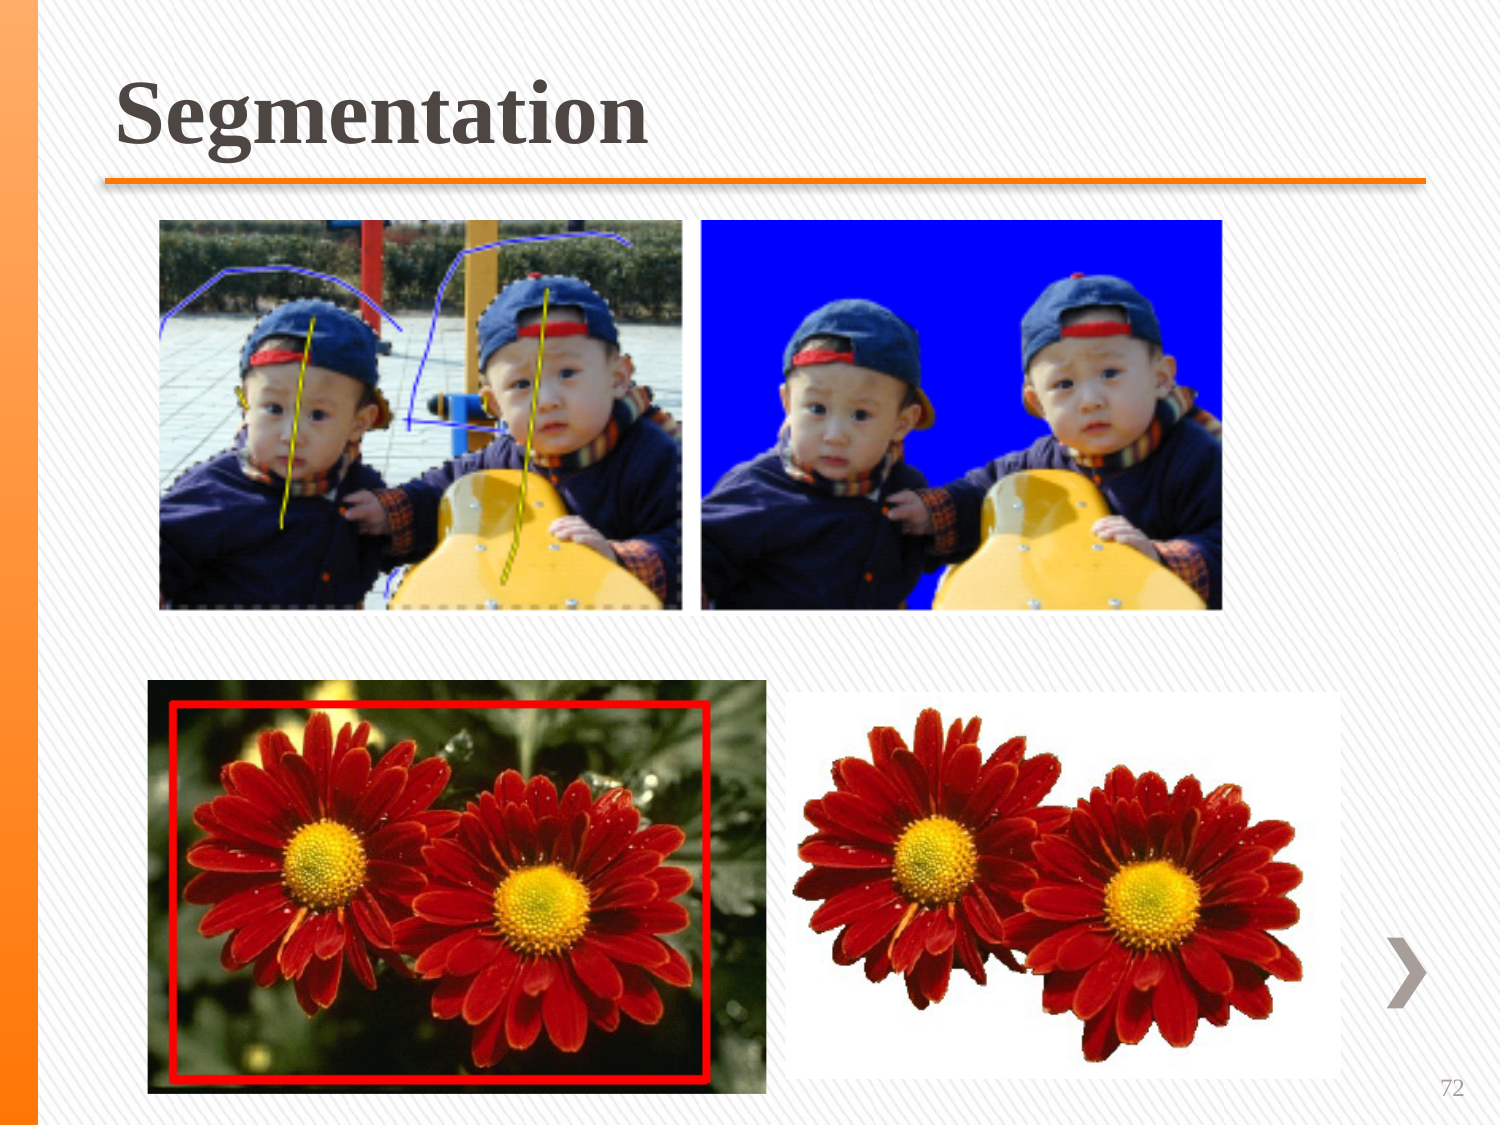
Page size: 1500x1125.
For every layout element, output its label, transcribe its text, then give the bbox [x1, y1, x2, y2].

slide_number 72 [1425, 1056, 1488, 1117]
text_box [0, 281, 37, 285]
picture [147, 680, 767, 1094]
title Segmentation [99, 0, 1422, 170]
picture [785, 692, 1341, 1079]
picture [159, 219, 1223, 617]
